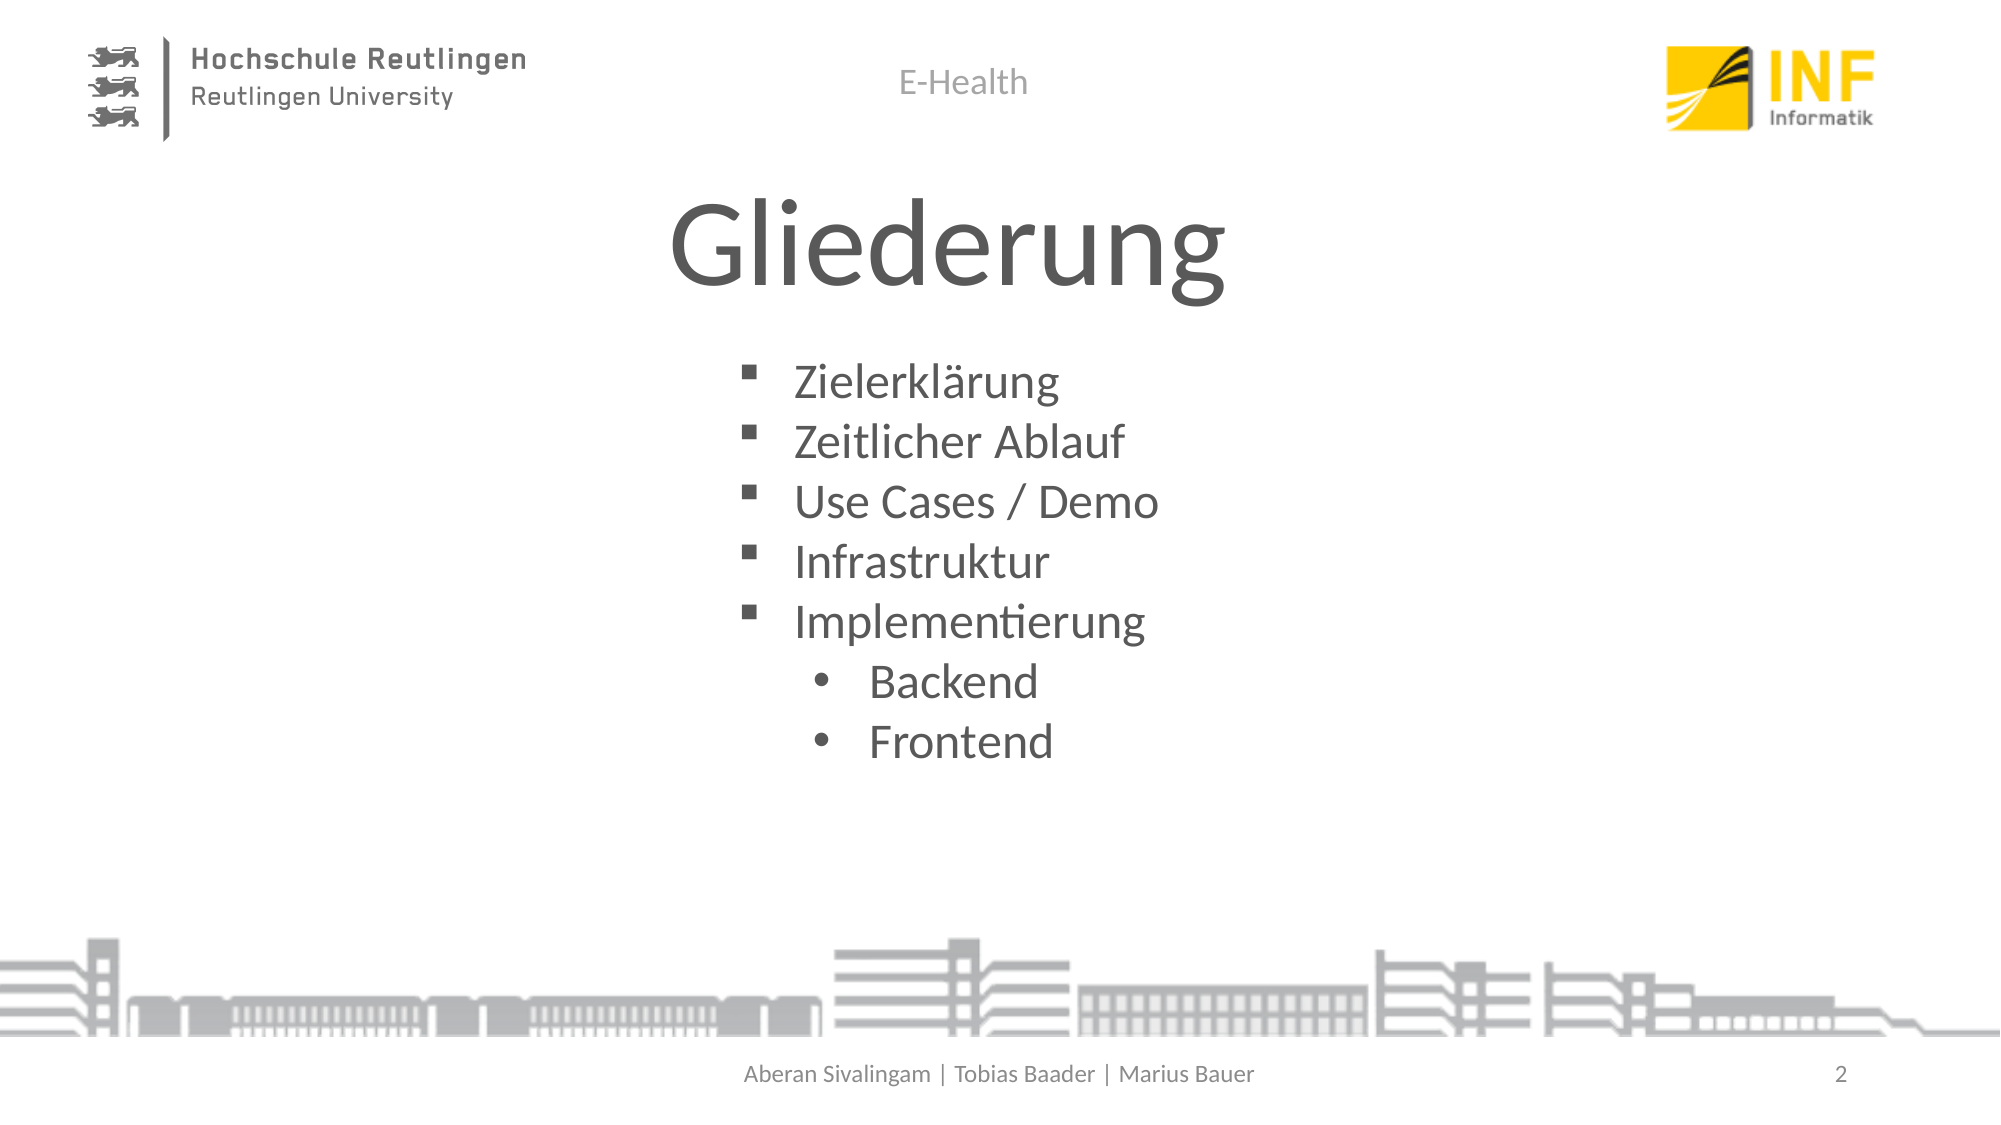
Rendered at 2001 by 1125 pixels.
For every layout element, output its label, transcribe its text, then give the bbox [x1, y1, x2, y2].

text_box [0, 36, 2000, 1037]
footer Aberan Sivalingam | Tobias Baader | Marius Bauer [662, 1042, 1338, 1103]
slide_number 2 [1412, 1042, 1863, 1103]
